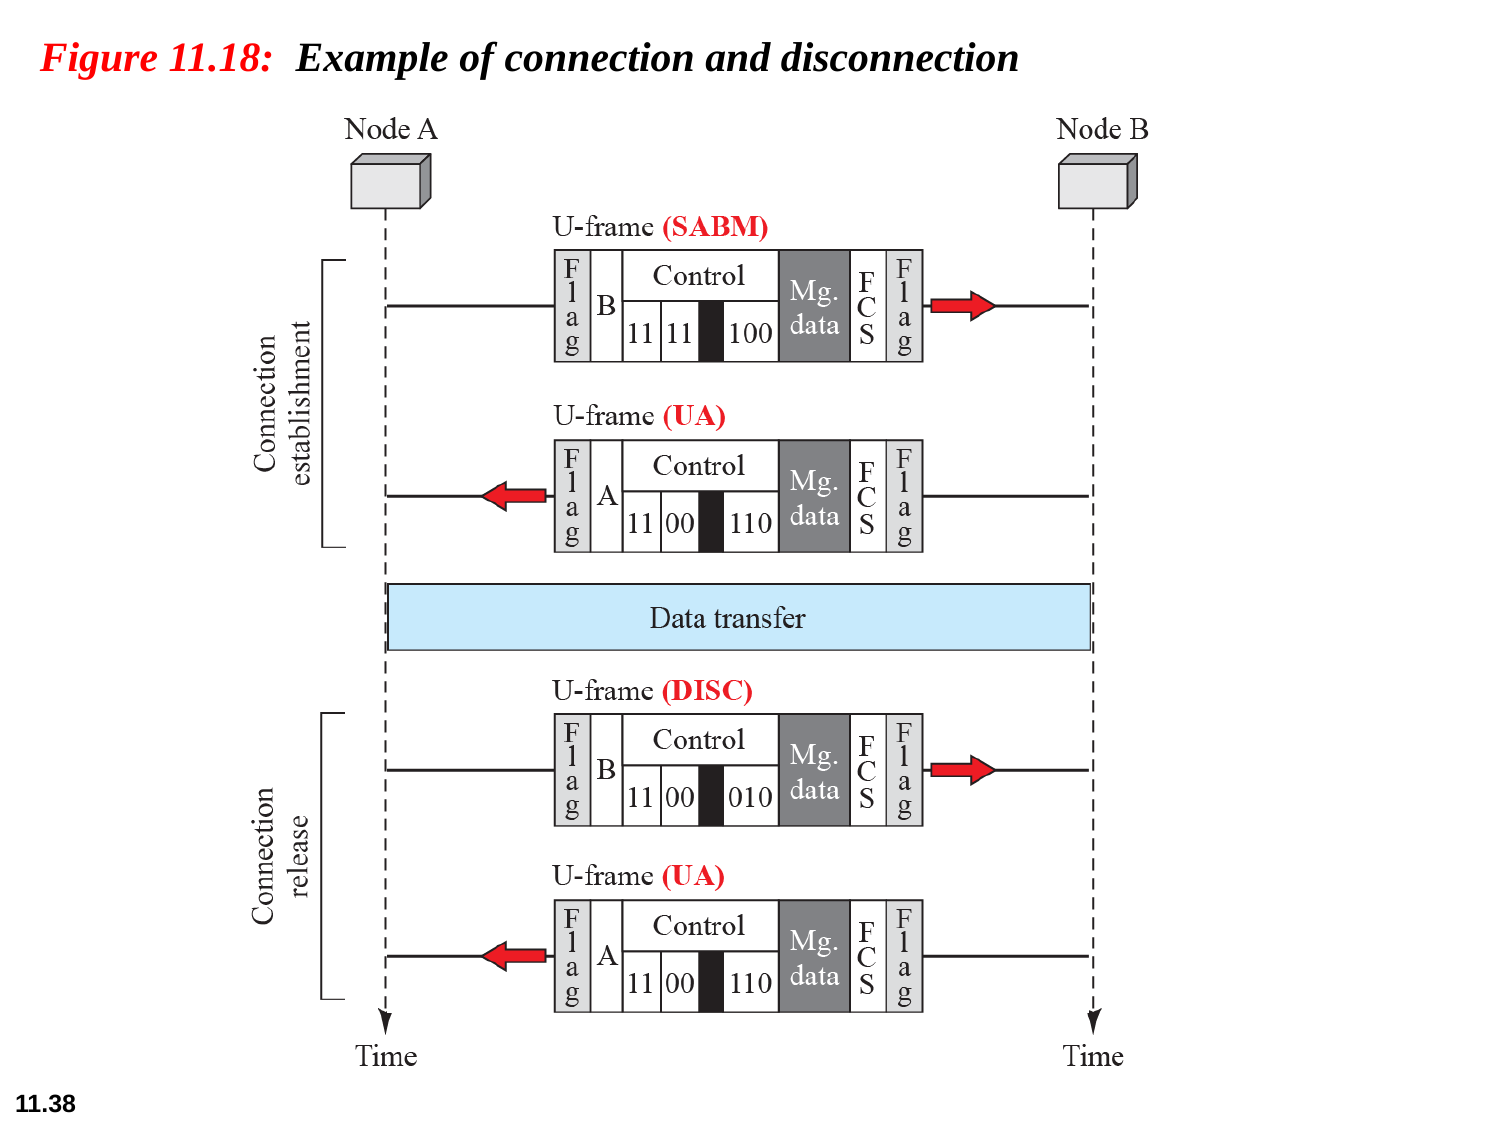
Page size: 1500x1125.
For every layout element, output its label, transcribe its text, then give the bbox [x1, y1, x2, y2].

picture [387, 210, 1089, 363]
picture [387, 674, 1089, 828]
picture [387, 583, 1091, 651]
picture [387, 399, 1089, 553]
picture [387, 859, 1089, 1013]
picture [247, 712, 345, 1001]
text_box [344, 112, 1151, 1076]
text_box Figure 11.18: Example of connection and disconnection [24, 22, 1363, 87]
picture [248, 259, 346, 548]
text_box 11.38 [0, 1049, 313, 1125]
